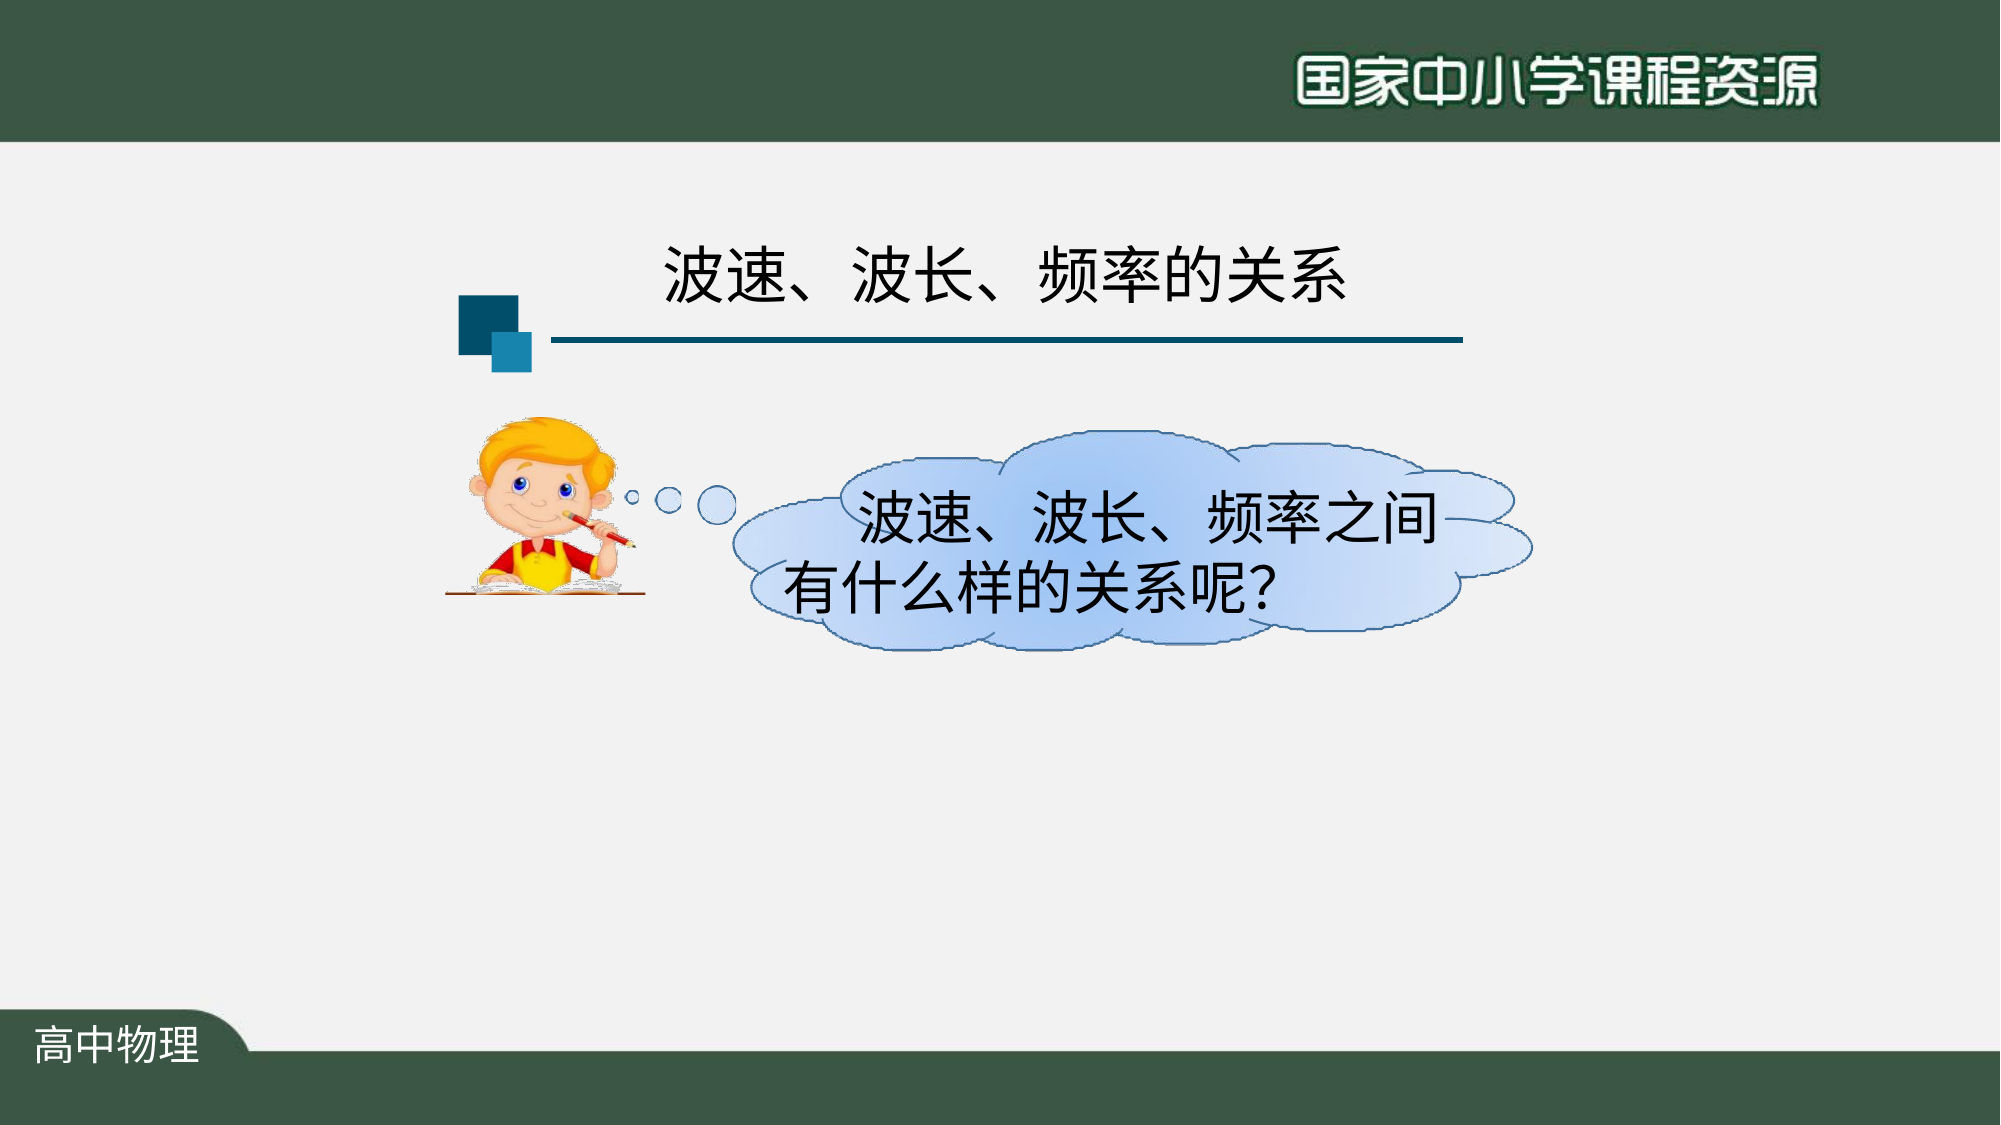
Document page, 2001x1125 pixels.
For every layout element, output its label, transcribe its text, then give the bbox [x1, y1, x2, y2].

text_box [1403, 471, 1425, 476]
text_box [851, 430, 1534, 610]
text_box [980, 631, 996, 642]
text_box [1272, 622, 1413, 633]
text_box [1444, 517, 1492, 524]
text_box [733, 552, 1533, 652]
text_box [983, 632, 1117, 651]
text_box [824, 622, 981, 651]
text_box [1118, 627, 1271, 645]
text_box 波速、波长、频率之间 有什么样的关系呢？ [780, 479, 1443, 622]
footer 高中物理 [31, 1013, 202, 1125]
title 波速、波长、频率的关系 [647, 234, 1353, 425]
text_box [858, 433, 1531, 606]
text_box [697, 485, 737, 525]
text_box [1115, 627, 1124, 637]
text_box [998, 464, 1006, 476]
text_box [733, 431, 1083, 536]
text_box [1254, 622, 1274, 627]
text_box [732, 507, 780, 614]
text_box [759, 561, 780, 575]
text_box [1162, 431, 1533, 542]
text_box [654, 487, 682, 514]
text_box [1226, 452, 1241, 463]
text_box [1454, 571, 1461, 580]
text_box [445, 417, 646, 595]
picture [0, 0, 2000, 1125]
text_box [735, 509, 780, 571]
